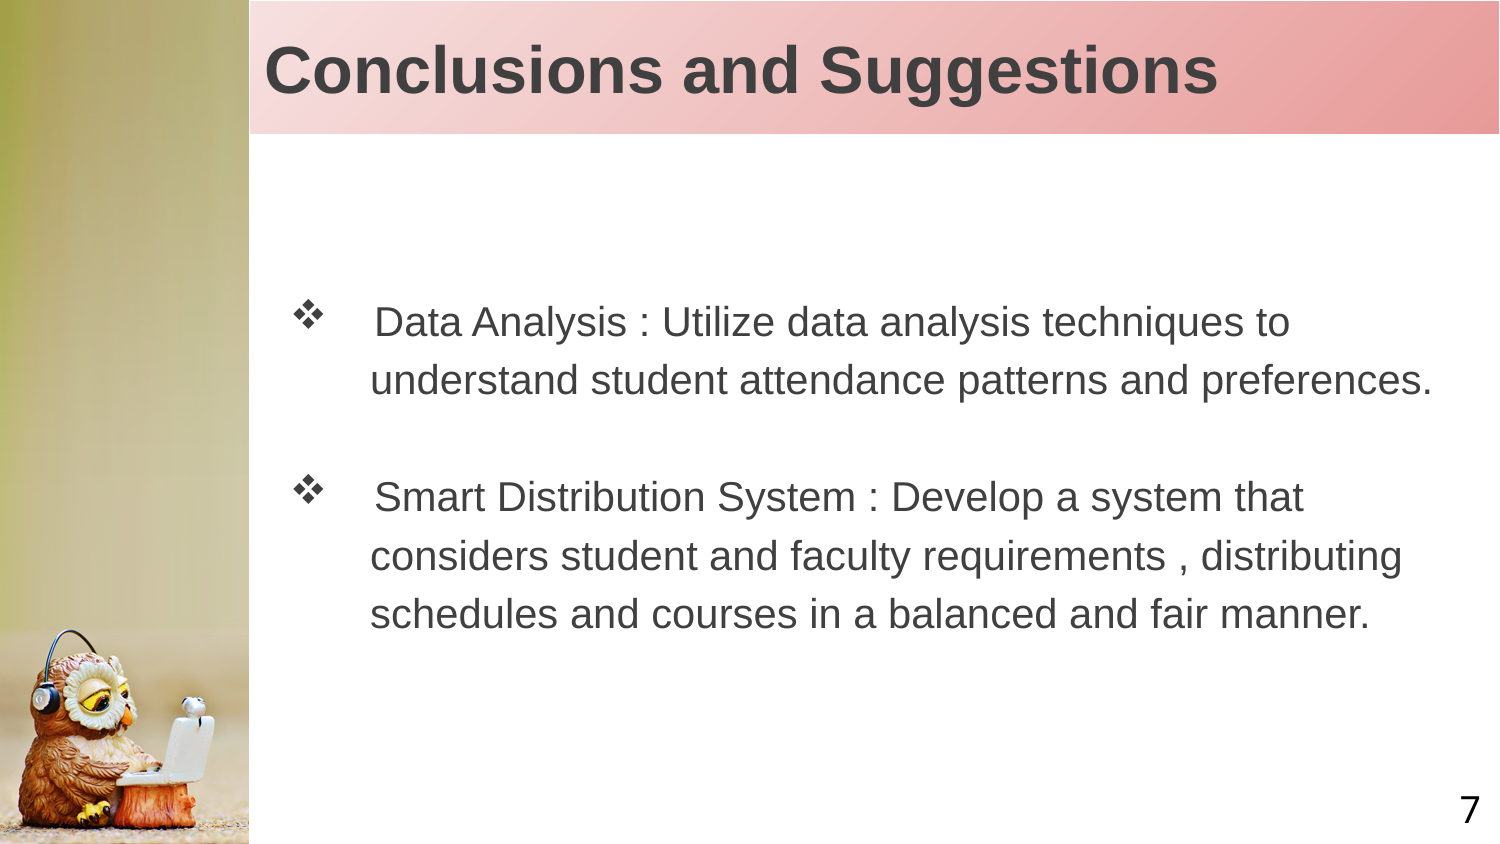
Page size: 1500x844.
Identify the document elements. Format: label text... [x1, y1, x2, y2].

title Conclusions and Suggestions [249, 0, 1500, 135]
picture [0, 0, 1500, 844]
text_box 7 [1391, 779, 1482, 844]
list Data Analysis : Utilize data analysis techniques to understand student attendance patterns and preferences. Smart Distribution System : Develop a system that considers student and faculty requirements , distributing schedules and courses in a balanced and fair manner. [275, 146, 1450, 785]
